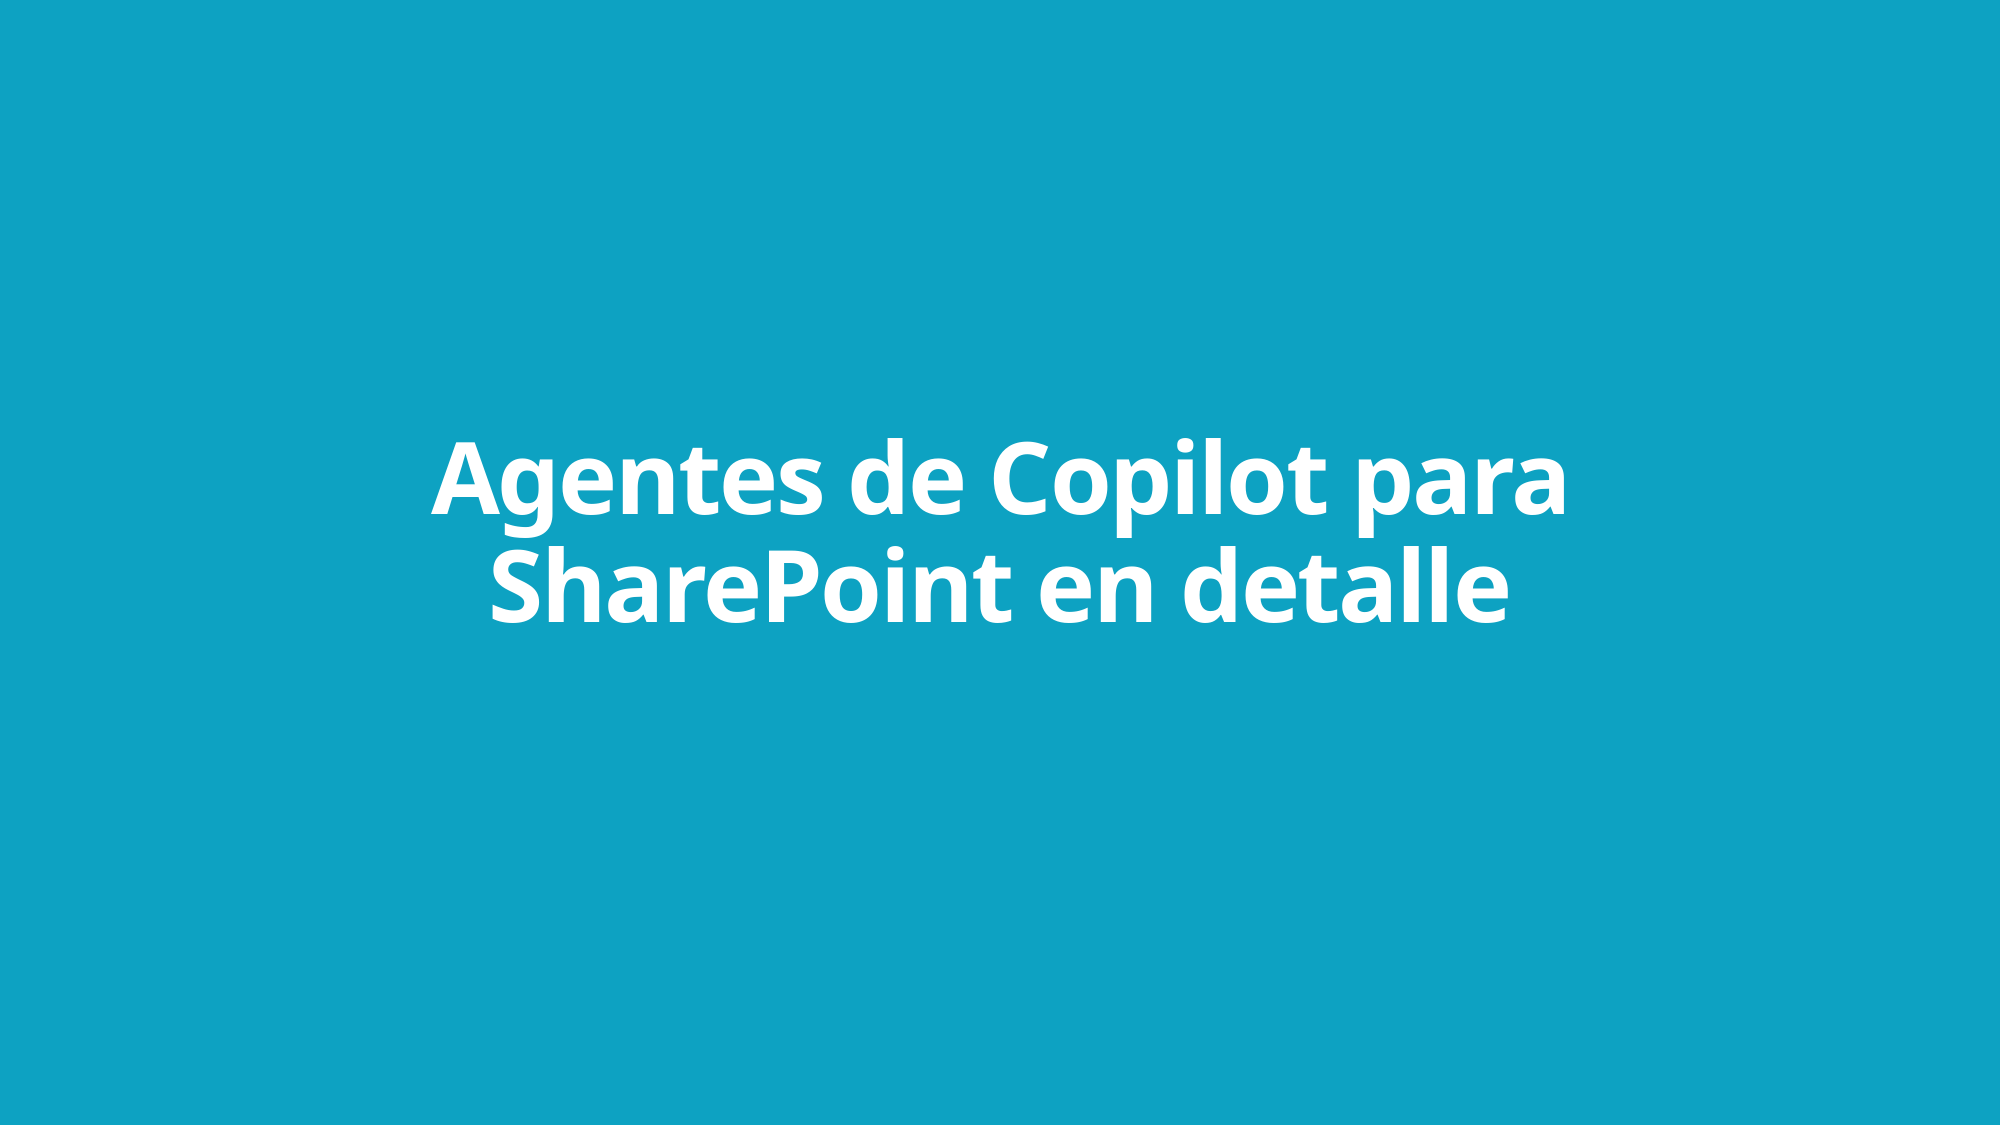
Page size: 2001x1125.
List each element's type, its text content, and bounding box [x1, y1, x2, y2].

title Agentes de Copilot para SharePoint en detalle [160, 480, 1841, 561]
list [160, 561, 1841, 644]
